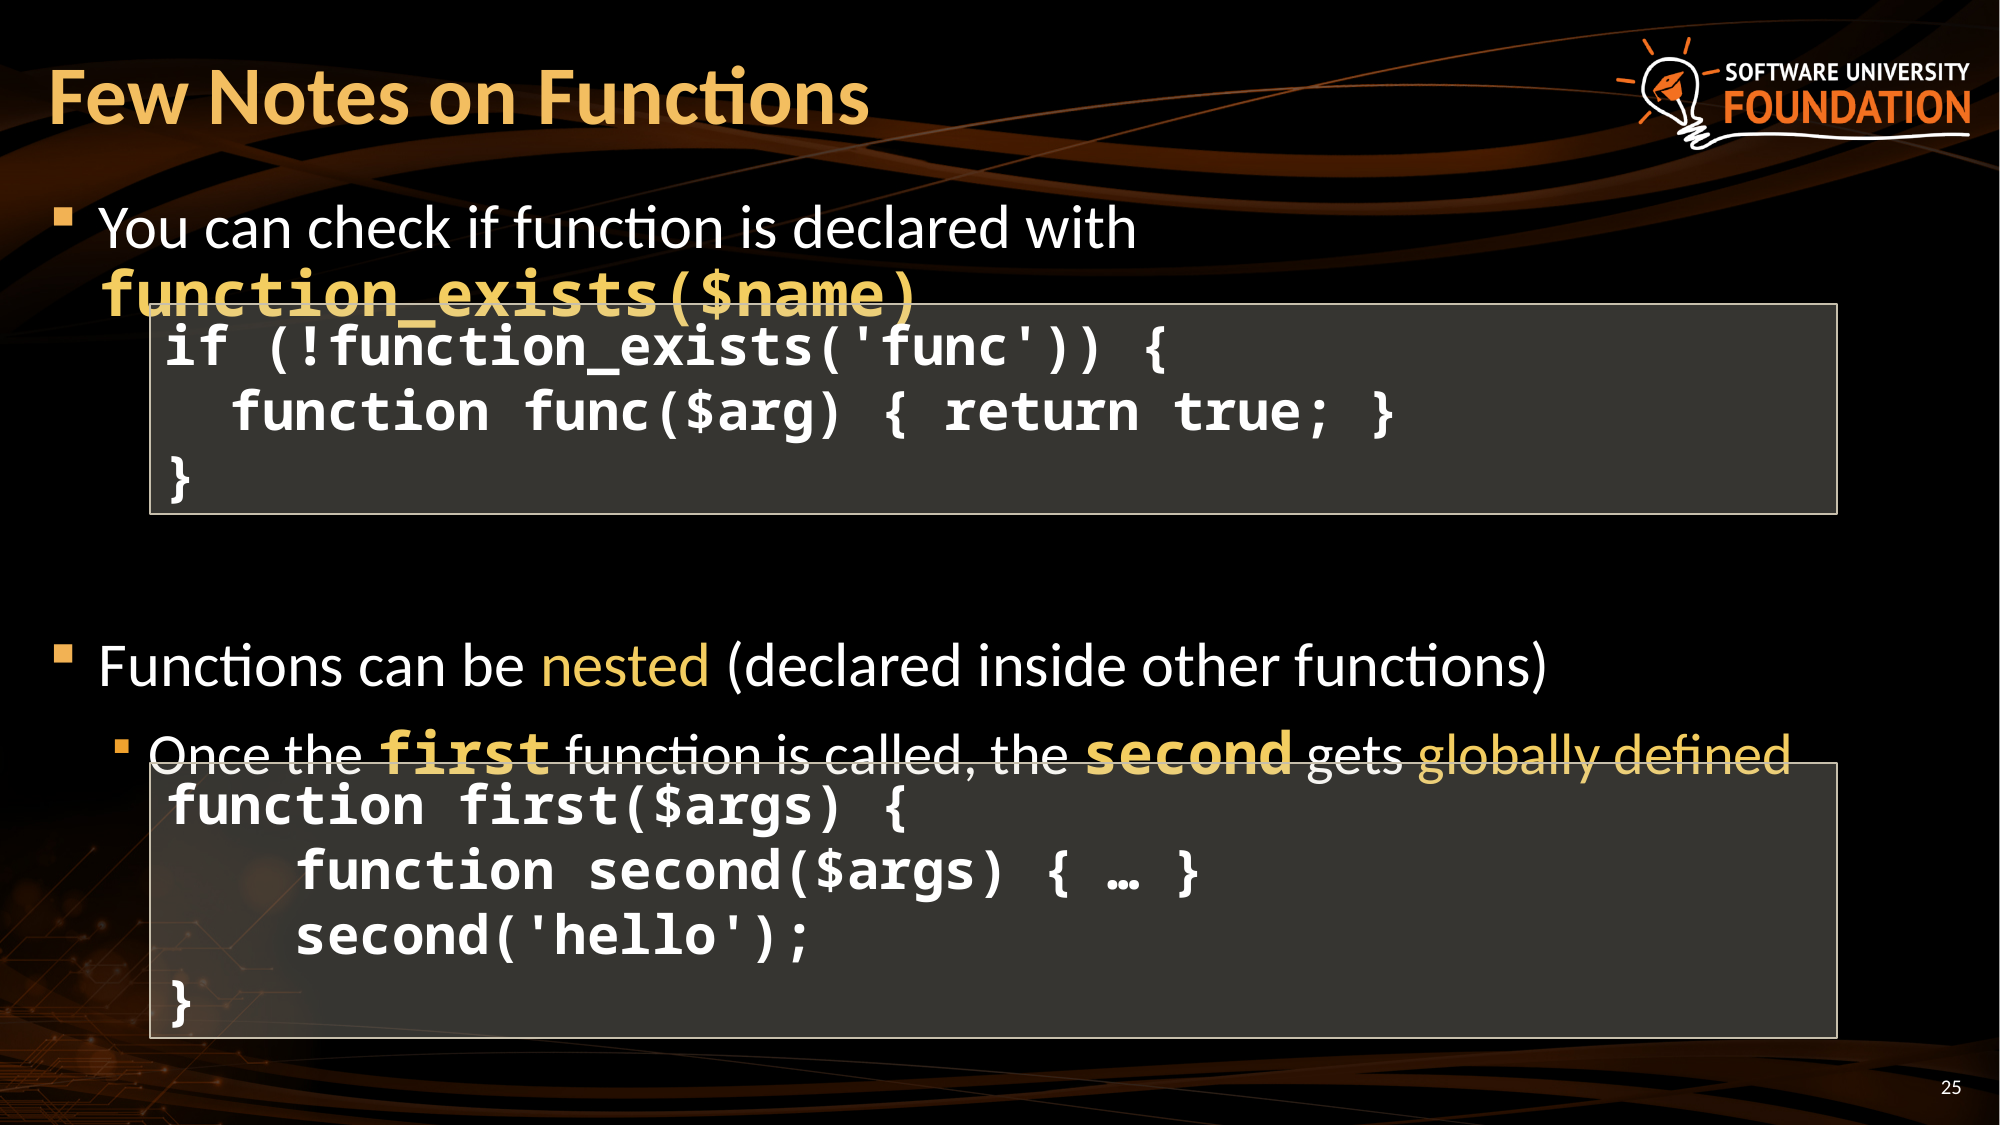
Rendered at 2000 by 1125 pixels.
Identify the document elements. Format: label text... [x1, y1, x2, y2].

list You can check if function is declared with function_exists($name) Functions can be nested (declared inside other functions) Once the first function is called, the second gets globally defined [31, 188, 1968, 1103]
title Few Notes on Functions [30, 6, 1602, 189]
text_box function first($args) { function second($args) { … } second('hello'); } [150, 763, 1838, 1038]
picture [0, 0, 2000, 1125]
text_box if (!function_exists('func')) { function func($arg) { return true; } } [149, 303, 1837, 514]
slide_number 25 [1897, 1070, 1968, 1103]
